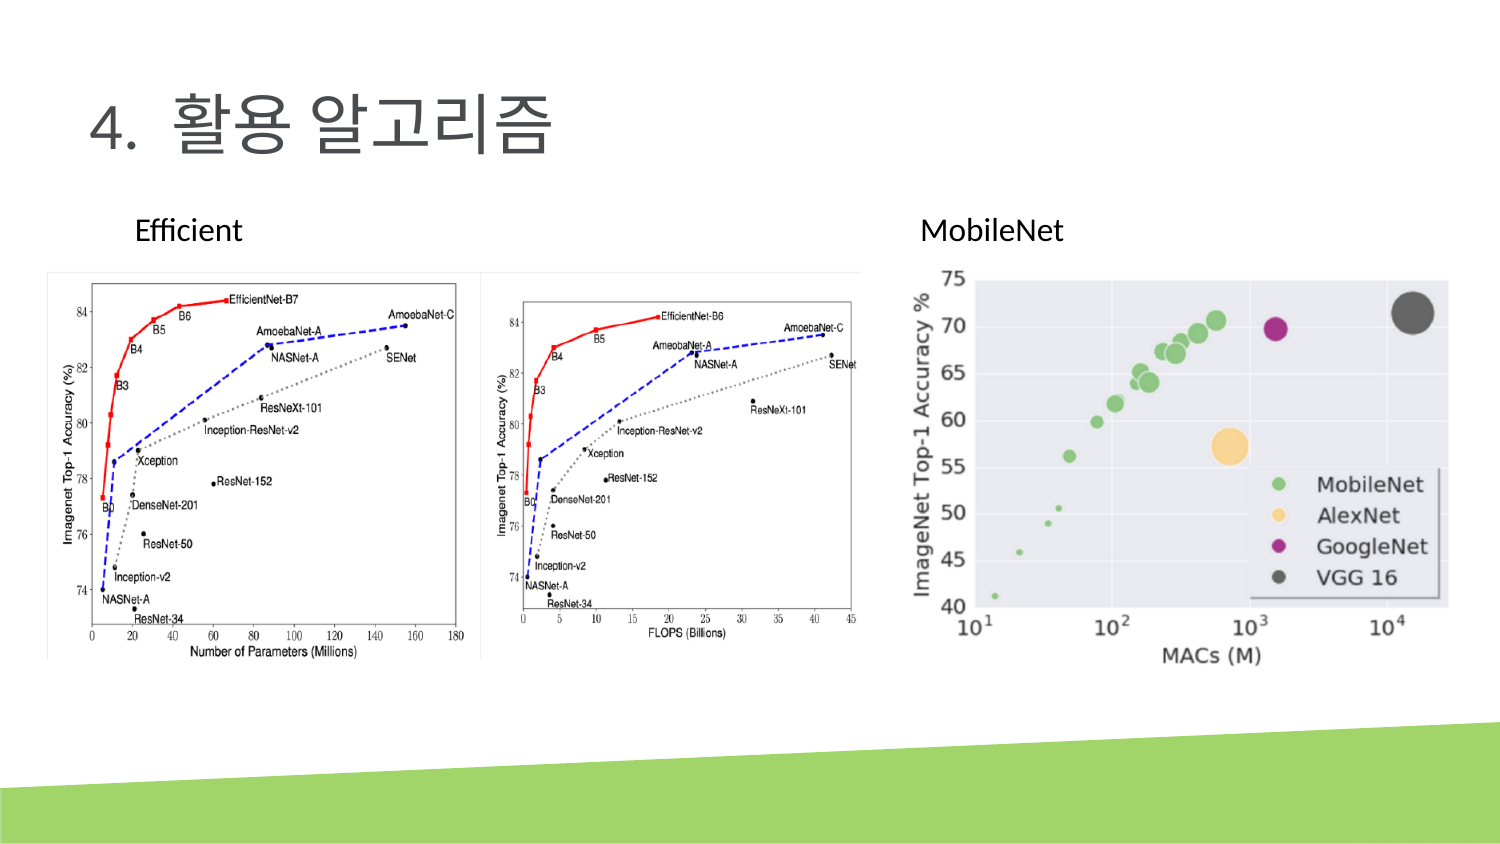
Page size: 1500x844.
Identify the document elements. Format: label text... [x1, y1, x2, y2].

text_box MobileNet [905, 193, 1123, 262]
title 4. 활용 알고리즘 [74, 52, 1195, 194]
picture [0, 0, 1500, 788]
text_box Efficient [119, 193, 338, 262]
